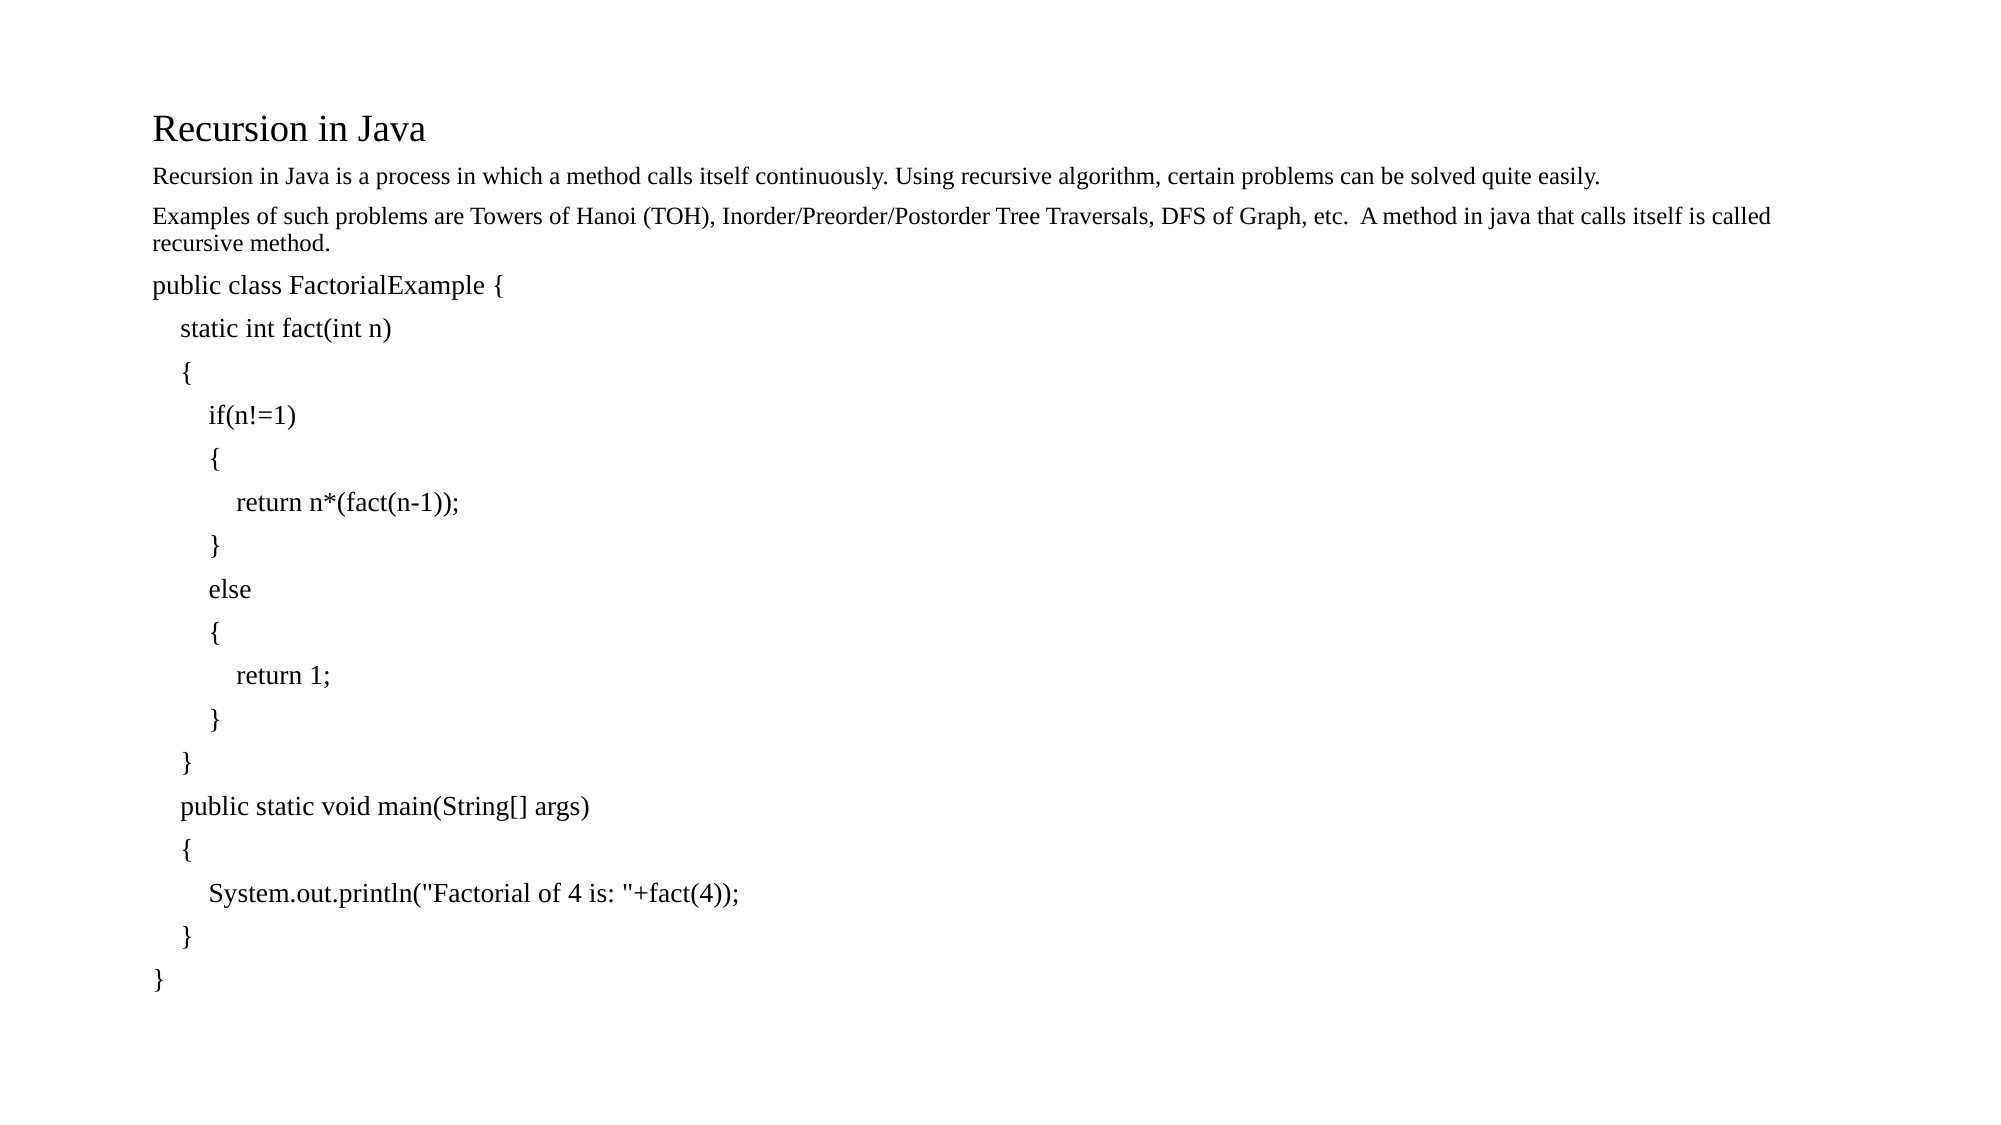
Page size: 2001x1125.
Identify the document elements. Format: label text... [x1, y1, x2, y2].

list Recursion in Java Recursion in Java is a process in which a method calls itself continuously. Using recursive algorithm, certain problems can be solved quite easily. Examples of such problems are Towers of Hanoi (TOH), Inorder/Preorder/Postorder Tree Traversals, DFS of Graph, etc. A method in java that calls itself is called recursive method. public class FactorialExample { static int fact(int n) { if(n!=1) { return n*(fact(n-1)); } else { return 1; } } public static void main(String[] args) { System.out.println("Factorial of 4 is: "+fact(4)); } } [137, 100, 1863, 1014]
